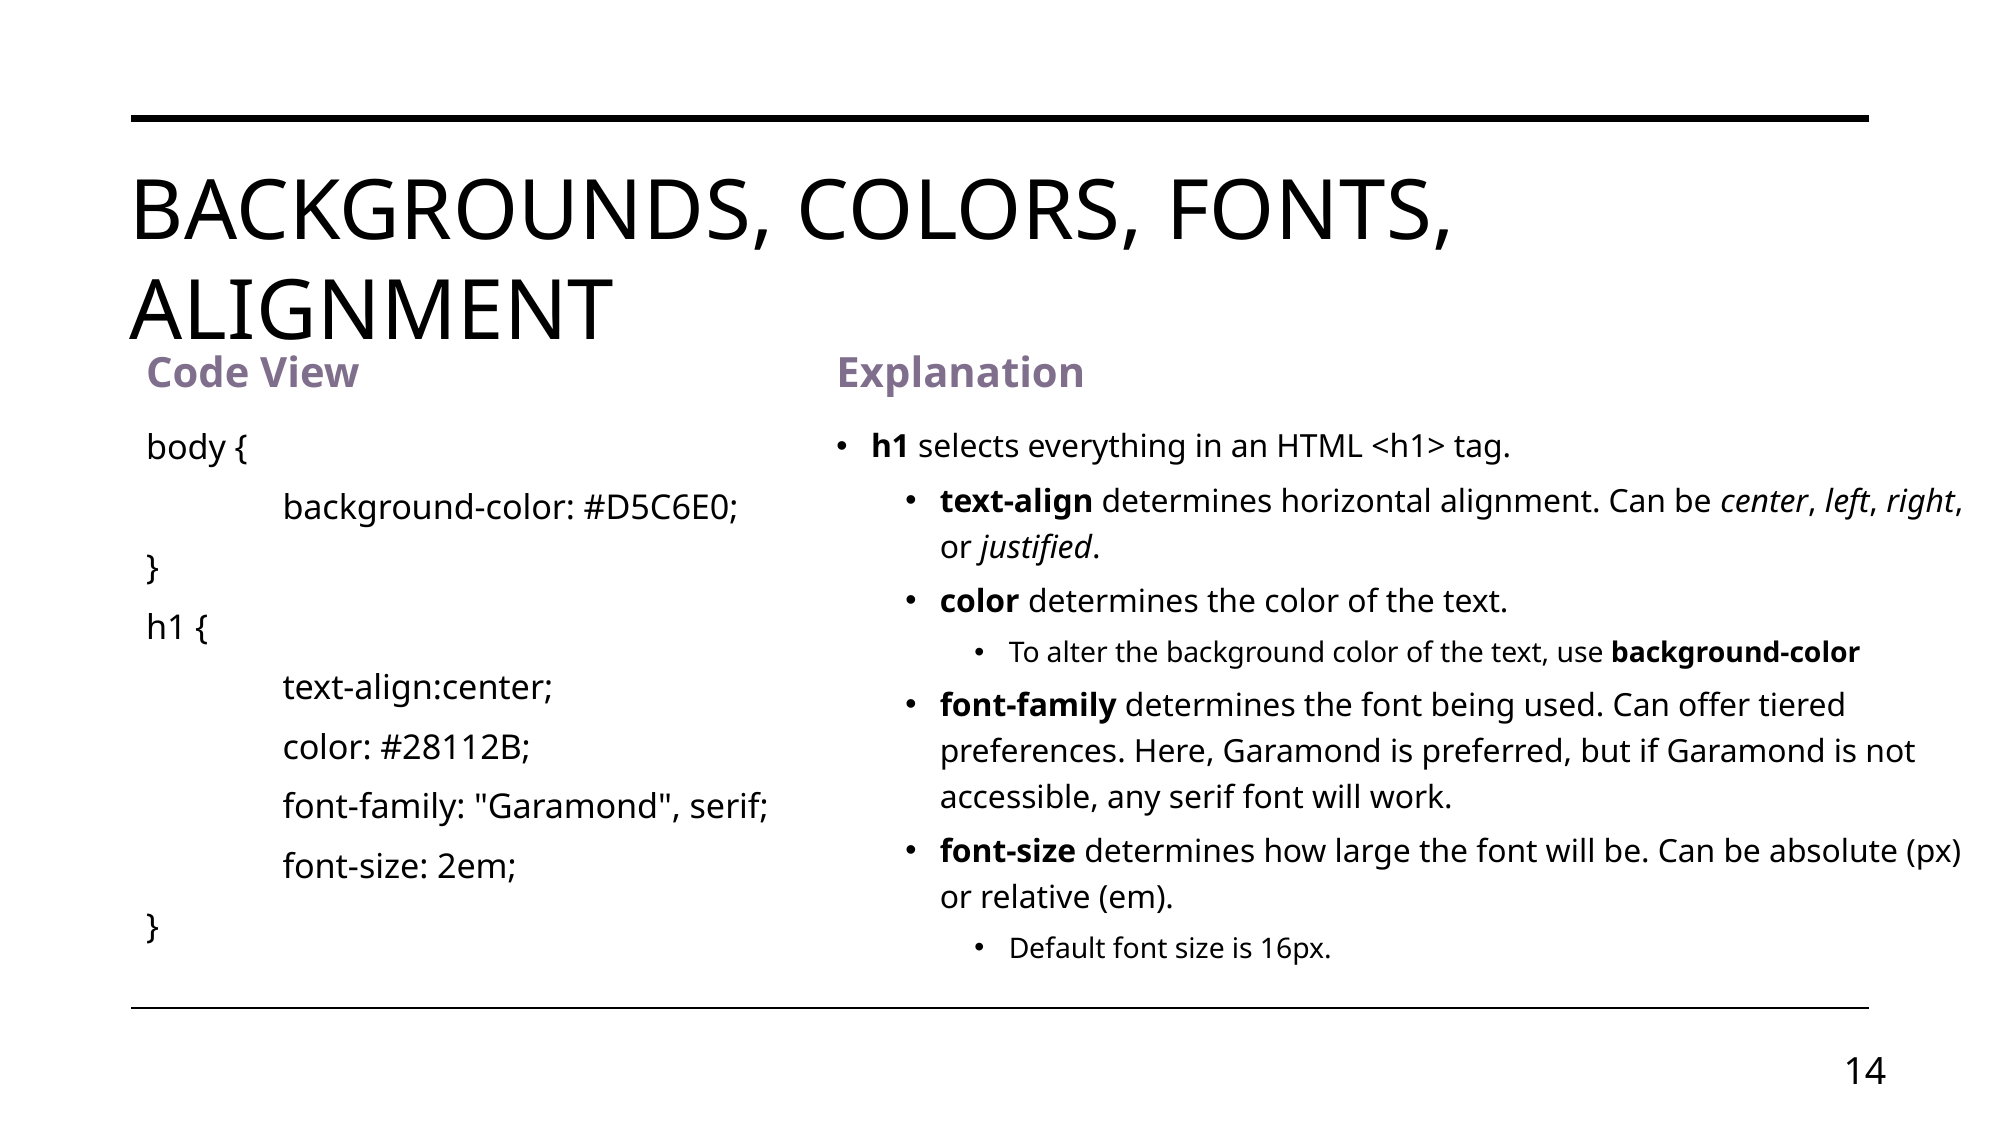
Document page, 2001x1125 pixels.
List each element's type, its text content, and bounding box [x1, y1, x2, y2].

list h1 selects everything in an HTML <h1> tag. text-align determines horizontal alignment. Can be center, left, right, or justified. color determines the color of the text. To alter the background color of the text, use background-color font-family determines the font being used. Can offer tiered preferences. Here, Garamond is preferred, but if Garamond is not accessible, any serif font will work. font-size determines how large the font will be. Can be absolute (px) or relative (em). Default font size is 16px. [821, 418, 1983, 976]
list Code View [131, 328, 821, 415]
list Explanation [821, 328, 1869, 415]
list body { background-color: #D5C6E0; } h1 { text-align:center; color: #28112B; font-family: "Garamond", serif; font-size: 2em; } [131, 418, 821, 956]
title Backgrounds, Colors, Fonts, Alignment [114, 149, 1869, 283]
slide_number 14 [1791, 1042, 1902, 1103]
